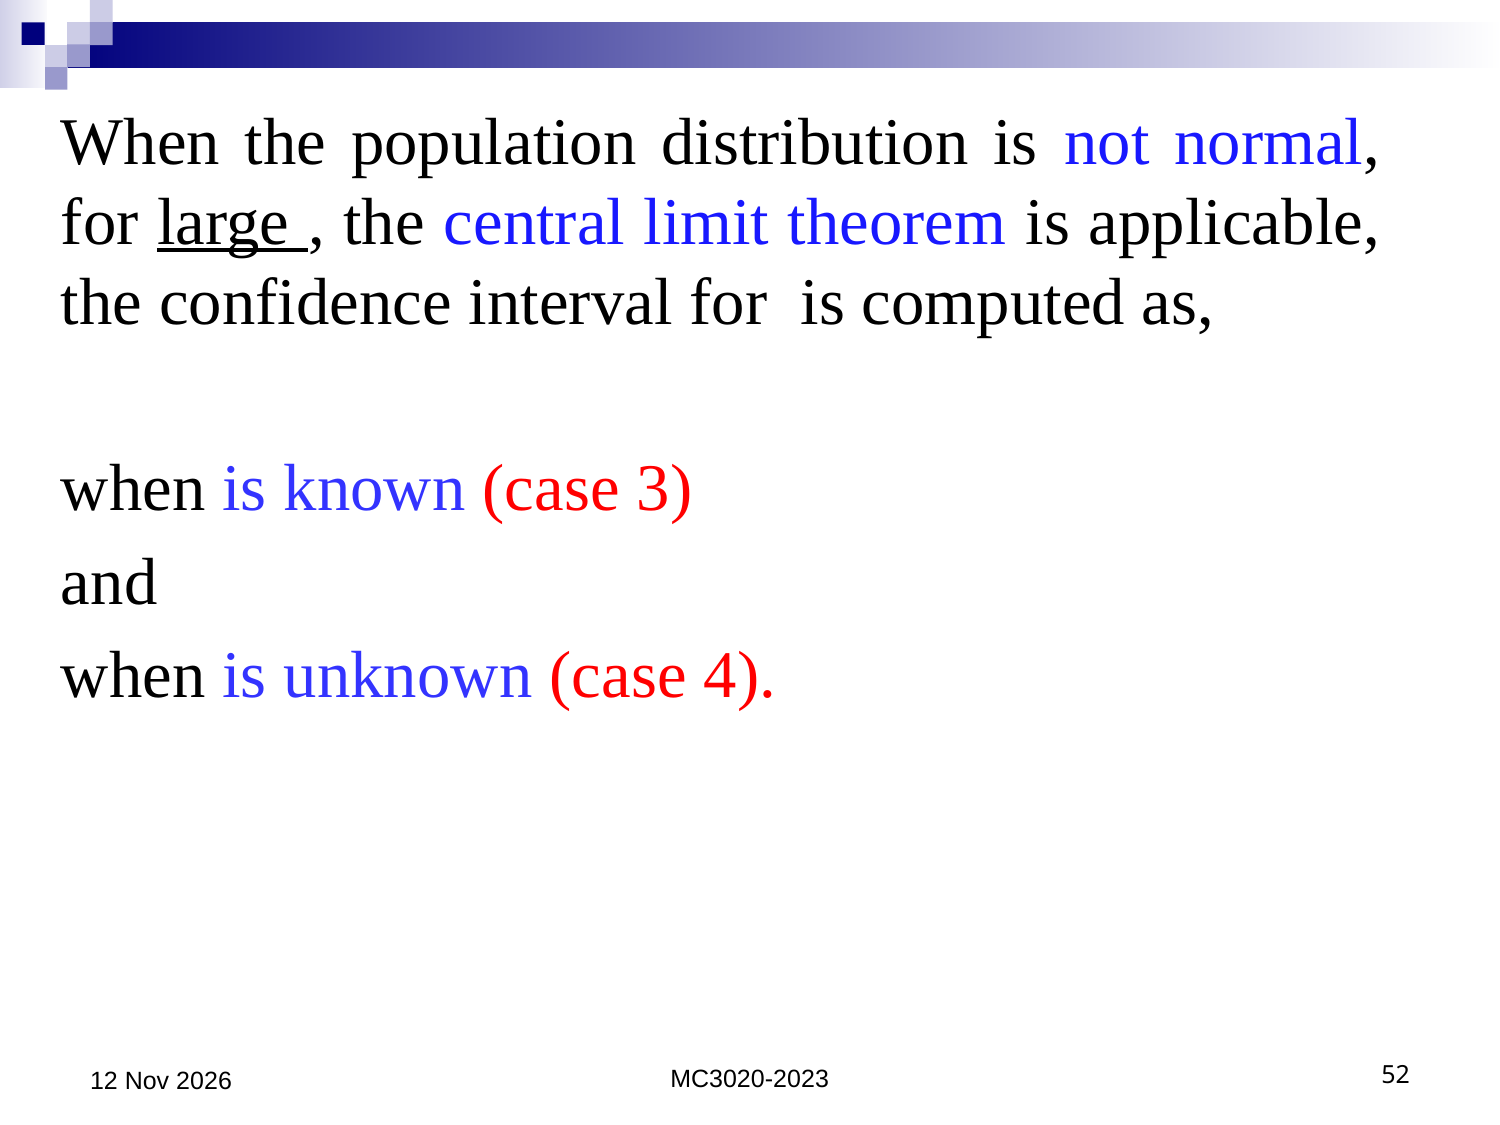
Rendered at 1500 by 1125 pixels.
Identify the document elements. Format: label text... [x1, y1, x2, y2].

footer MC3020-2023 [512, 1025, 988, 1100]
slide_number 52 [1074, 1025, 1425, 1100]
slide_number 16-Jun-23 [75, 1024, 425, 1103]
